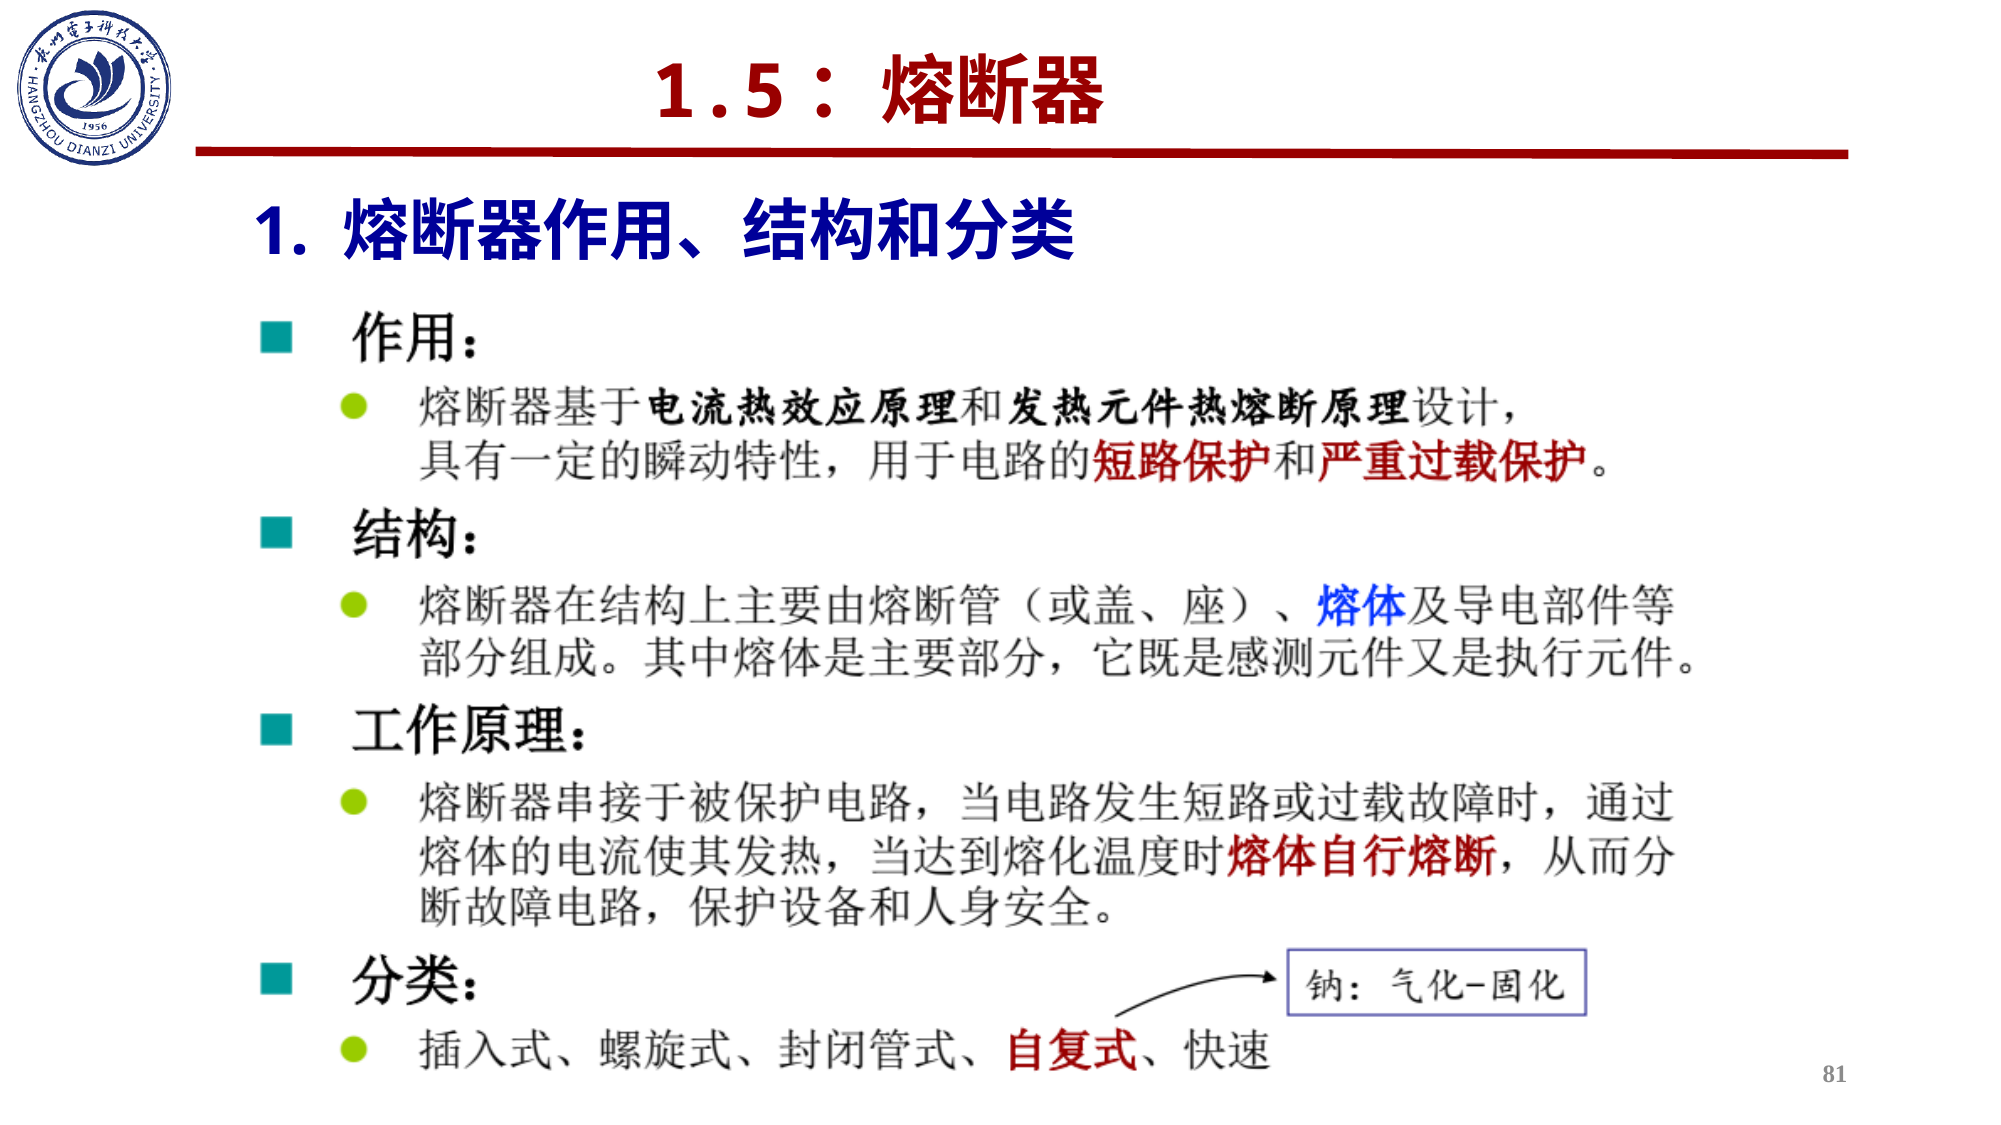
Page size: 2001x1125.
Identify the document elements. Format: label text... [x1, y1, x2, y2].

picture [237, 303, 1724, 1086]
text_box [195, 151, 1849, 155]
text_box 1.5：熔断器 [637, 34, 1120, 140]
text_box 1. 熔断器作用、结构和分类 [237, 181, 1583, 276]
slide_number 81 [1412, 1042, 1863, 1103]
picture [14, 2, 175, 174]
